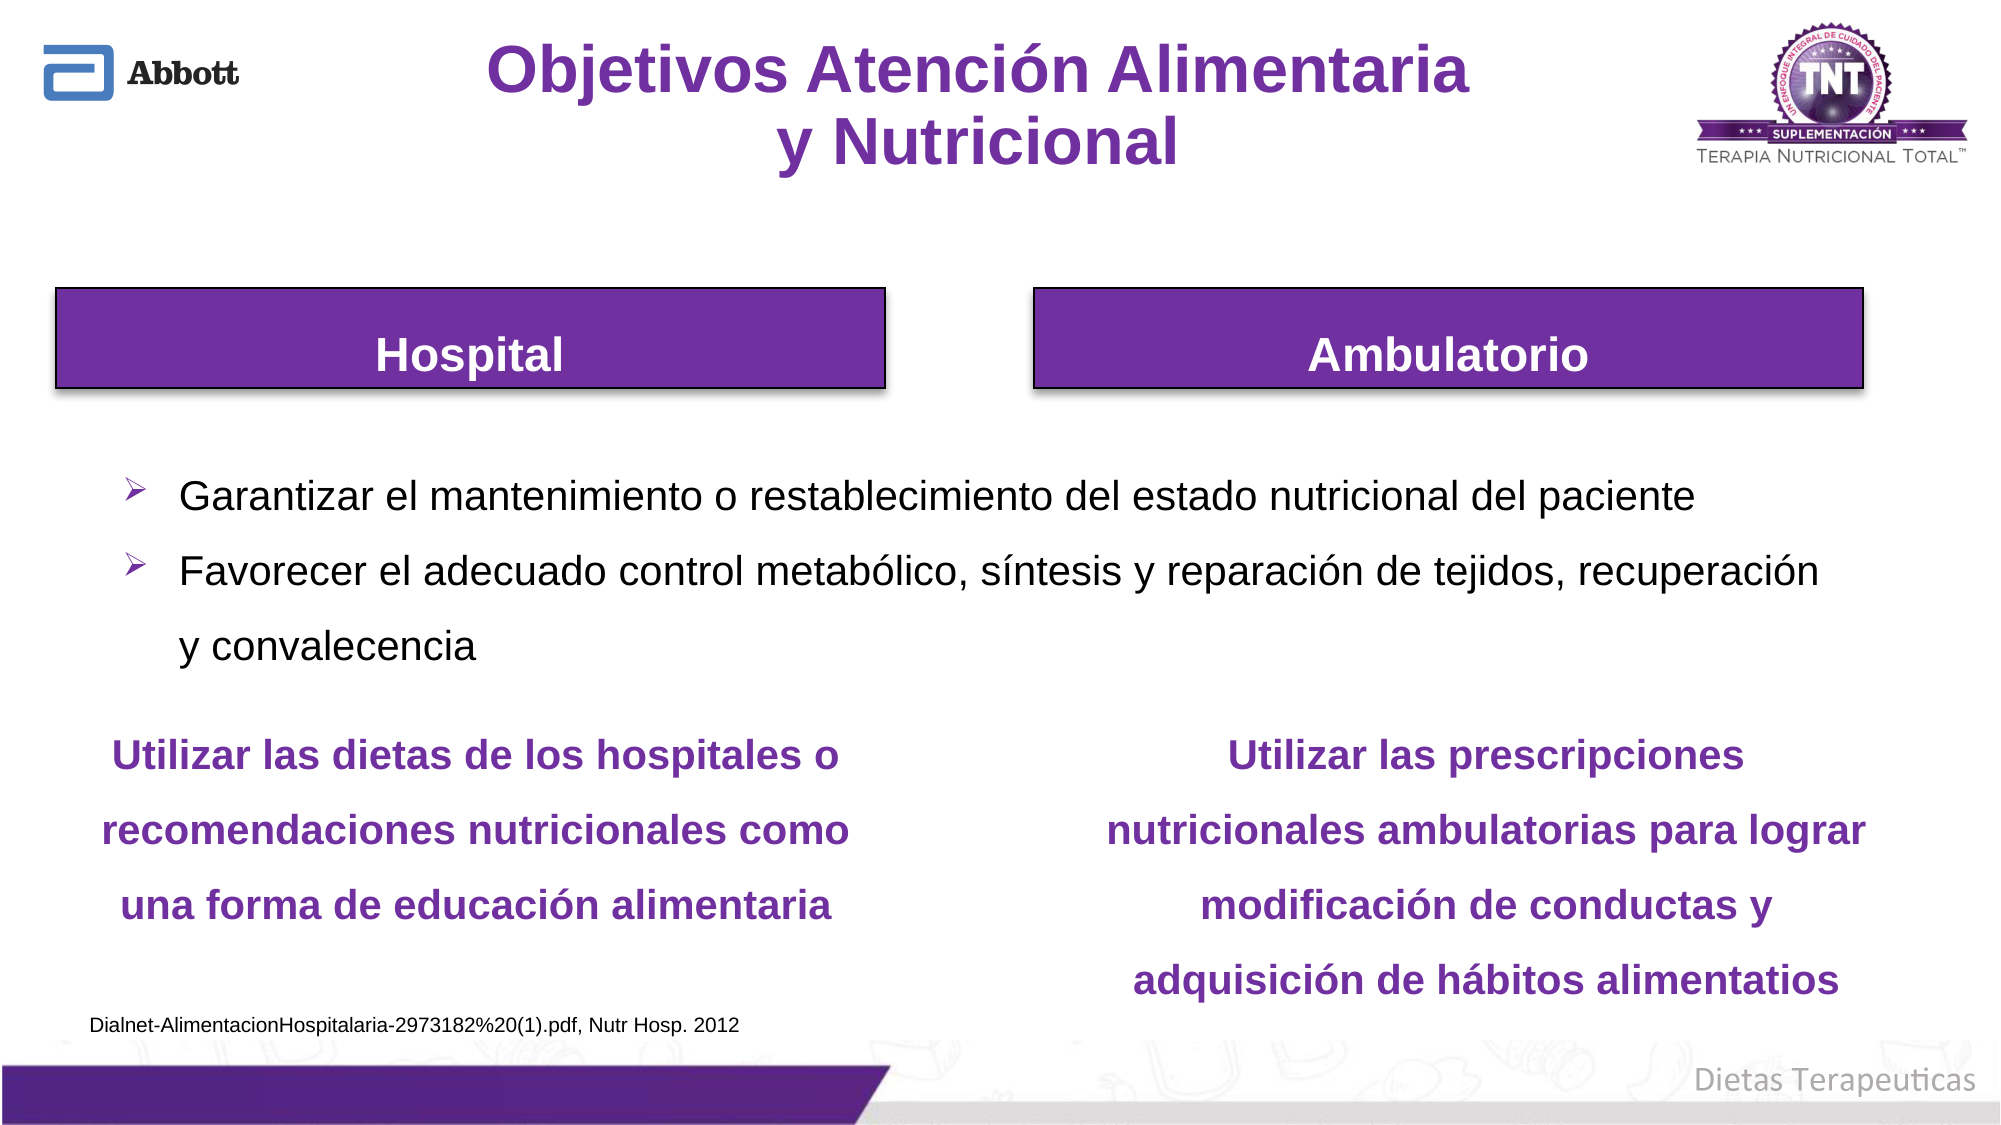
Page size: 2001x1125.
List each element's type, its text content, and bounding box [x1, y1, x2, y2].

text_box Utilizar las dietas de los hospitales o recomendaciones nutricionales como una forma de educación alimentaria [66, 695, 886, 937]
title Objetivos Atención Alimentaria y Nutricional [470, 15, 1487, 199]
picture [0, 0, 2001, 1125]
text_box Ambulatorio [1033, 287, 1864, 389]
text_box Garantizar el mantenimiento o restablecimiento del estado nutricional del paciente Favorecer el adecuado control metabólico, síntesis y reparación de tejidos, recuperación y convalecencia [107, 435, 1837, 677]
text_box Dialnet-AlimentacionHospitalaria-2973182%20(1).pdf, Nutr Hosp. 2012 [0, 1003, 829, 1044]
text_box Hospital [55, 287, 886, 389]
text_box [55, 223, 921, 947]
text_box Utilizar las prescripciones nutricionales ambulatorias para lograr modificación de conductas y adquisición de hábitos alimentatios [1077, 695, 1896, 1012]
